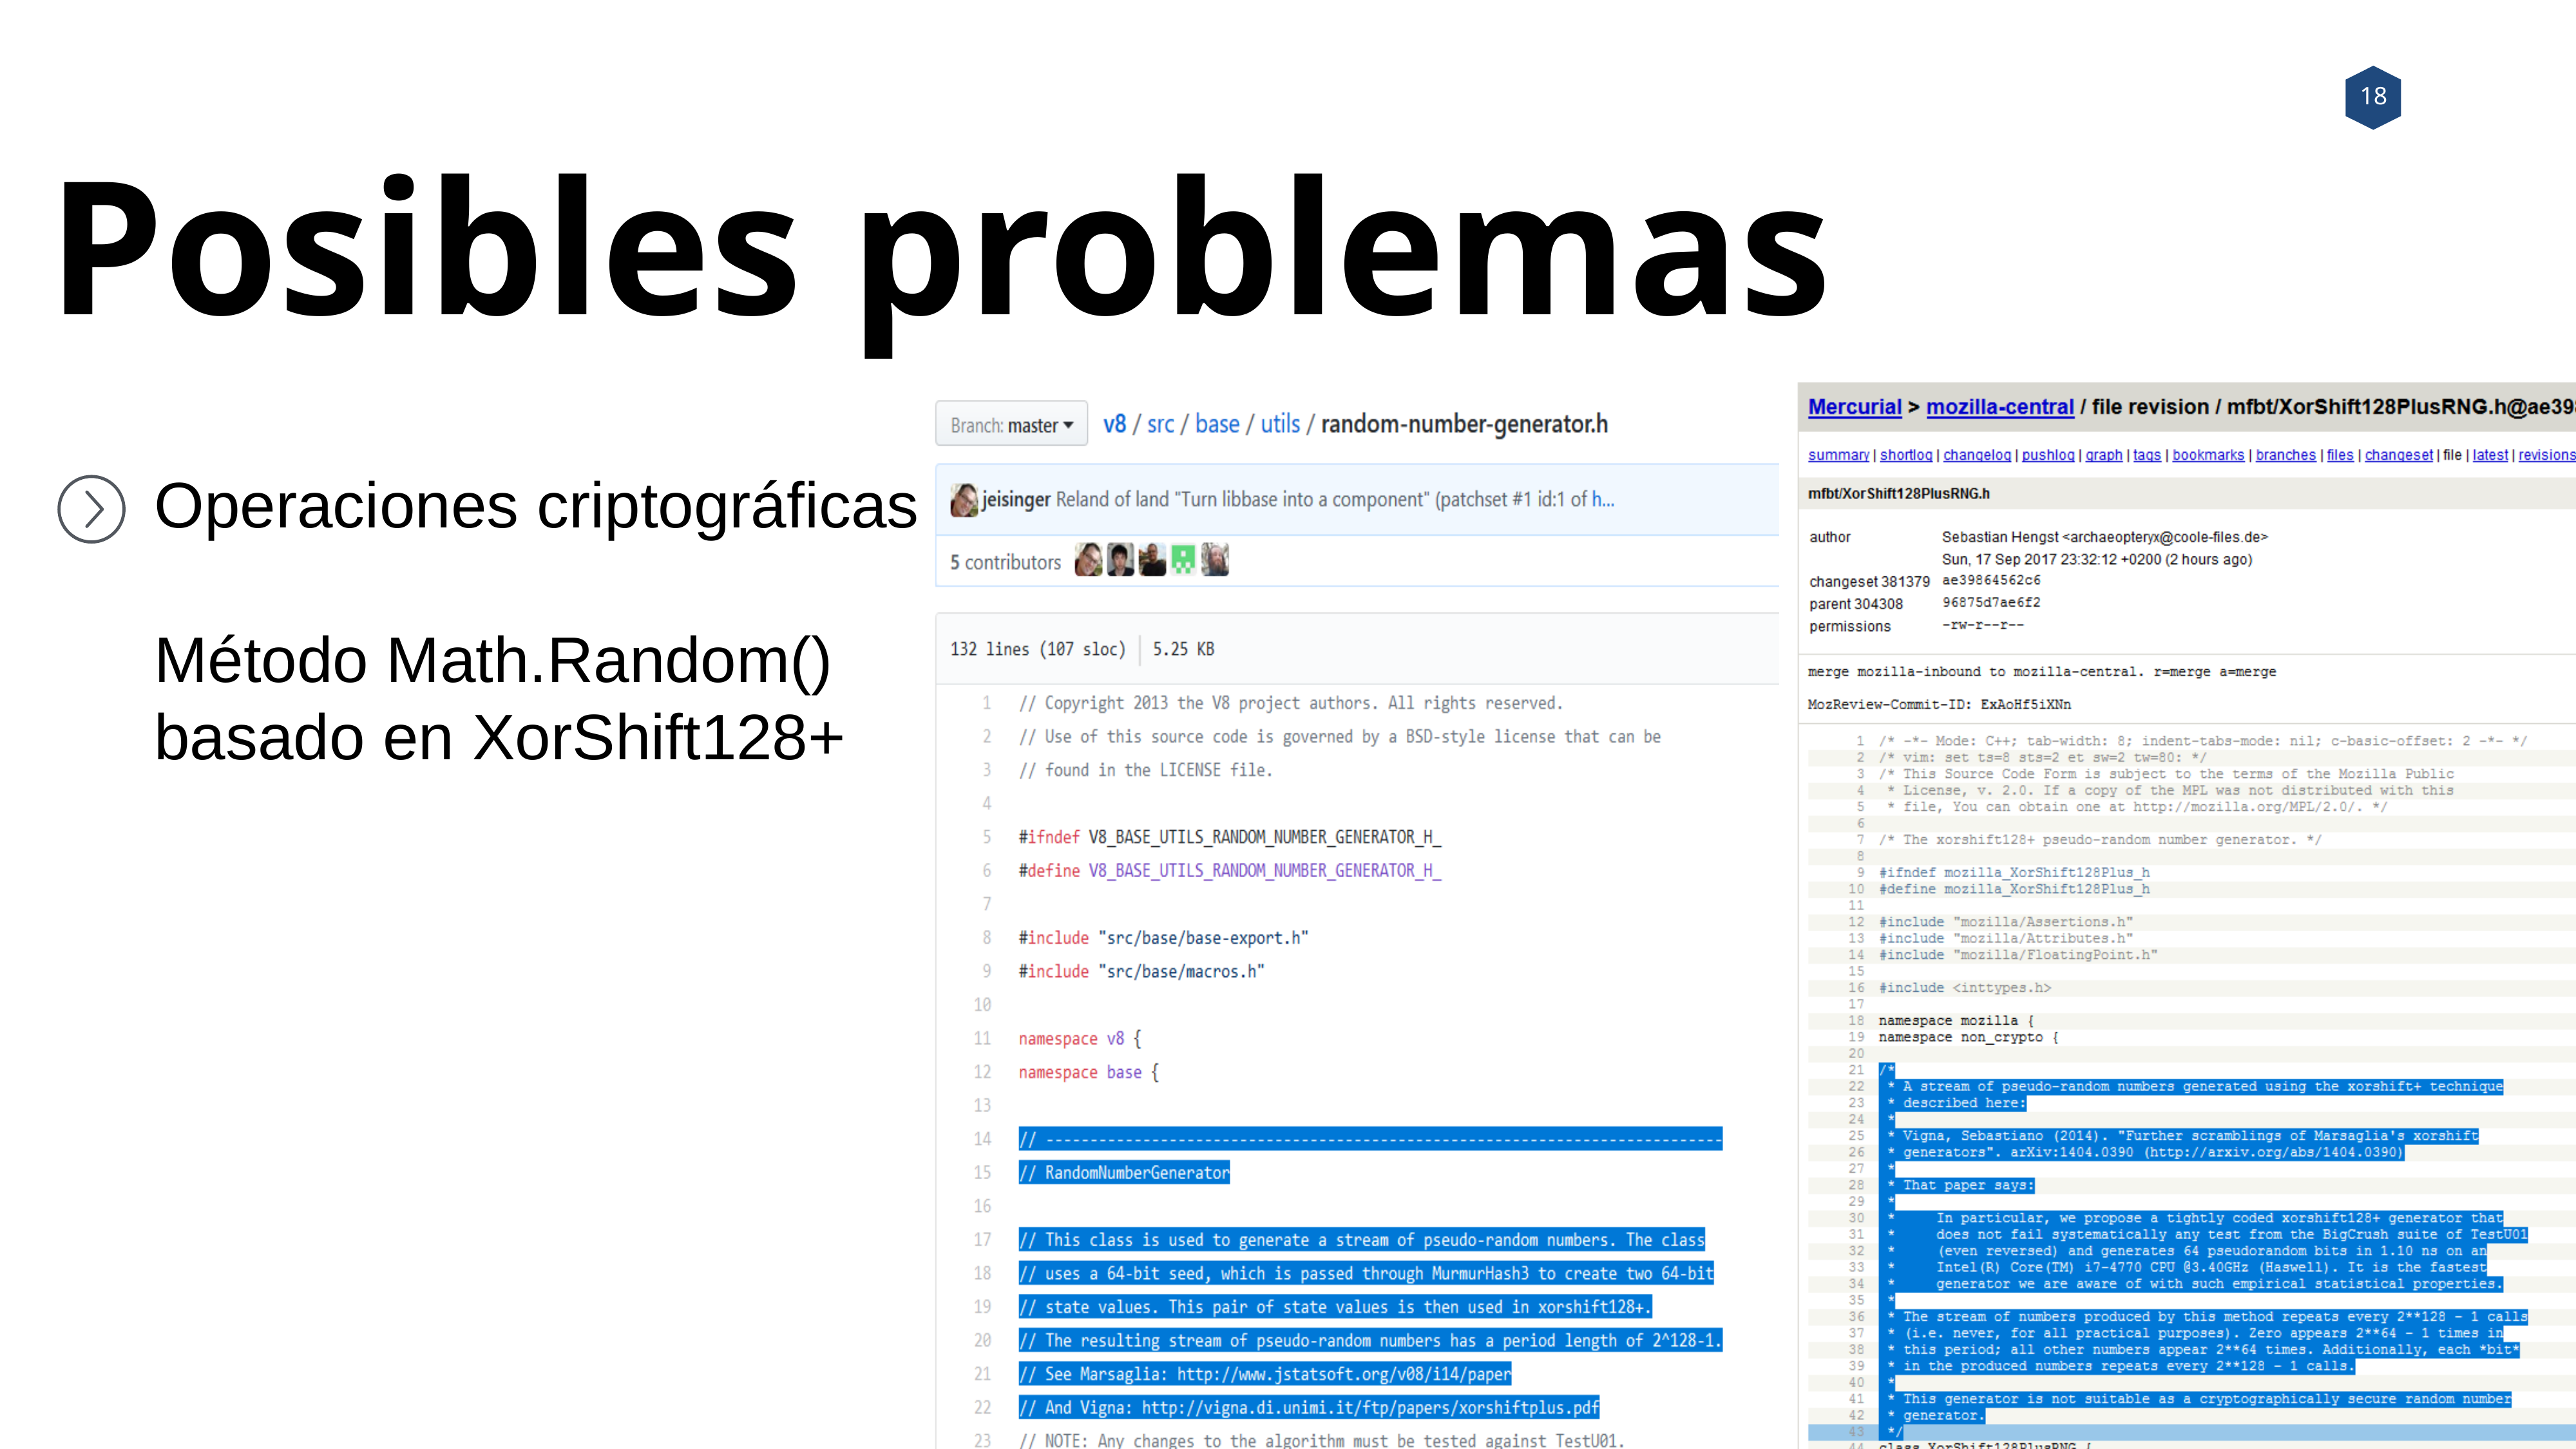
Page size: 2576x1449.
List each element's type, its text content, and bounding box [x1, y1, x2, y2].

text_box [57, 475, 126, 544]
text_box Posibles problemas [38, 124, 2009, 357]
text_box Operaciones criptográficas Método Math.Random() basado en XorShift128+ [144, 459, 921, 628]
picture [1786, 373, 2576, 1449]
picture [925, 386, 1780, 1449]
